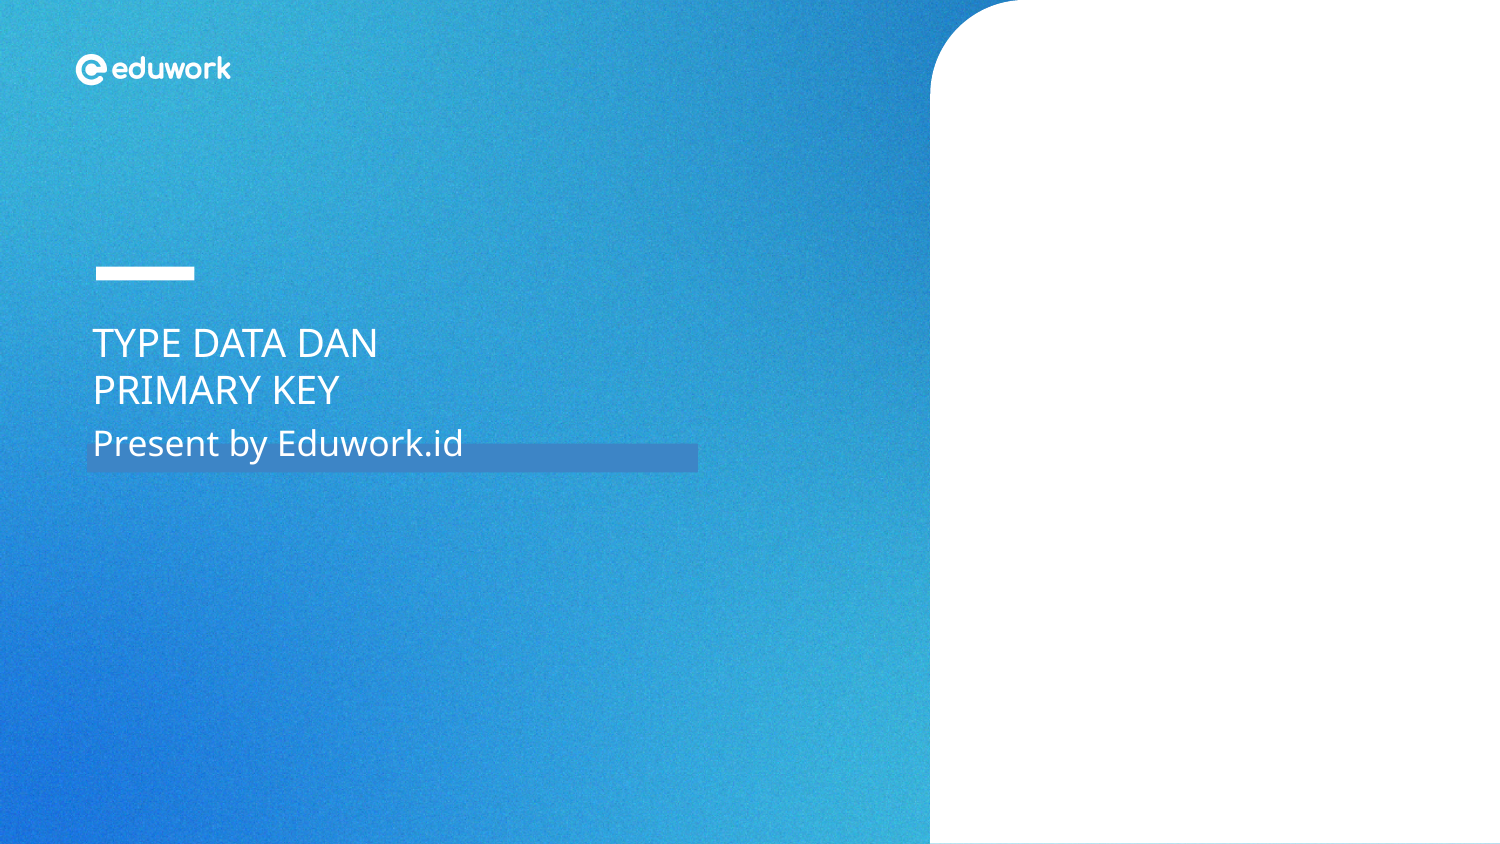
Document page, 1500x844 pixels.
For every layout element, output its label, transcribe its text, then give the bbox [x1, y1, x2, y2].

text_box TYPE DATA DAN PRIMARY KEY [77, 302, 792, 429]
text_box Present by Eduwork.id [77, 406, 759, 533]
text_box [96, 266, 195, 281]
picture [0, 0, 1500, 844]
